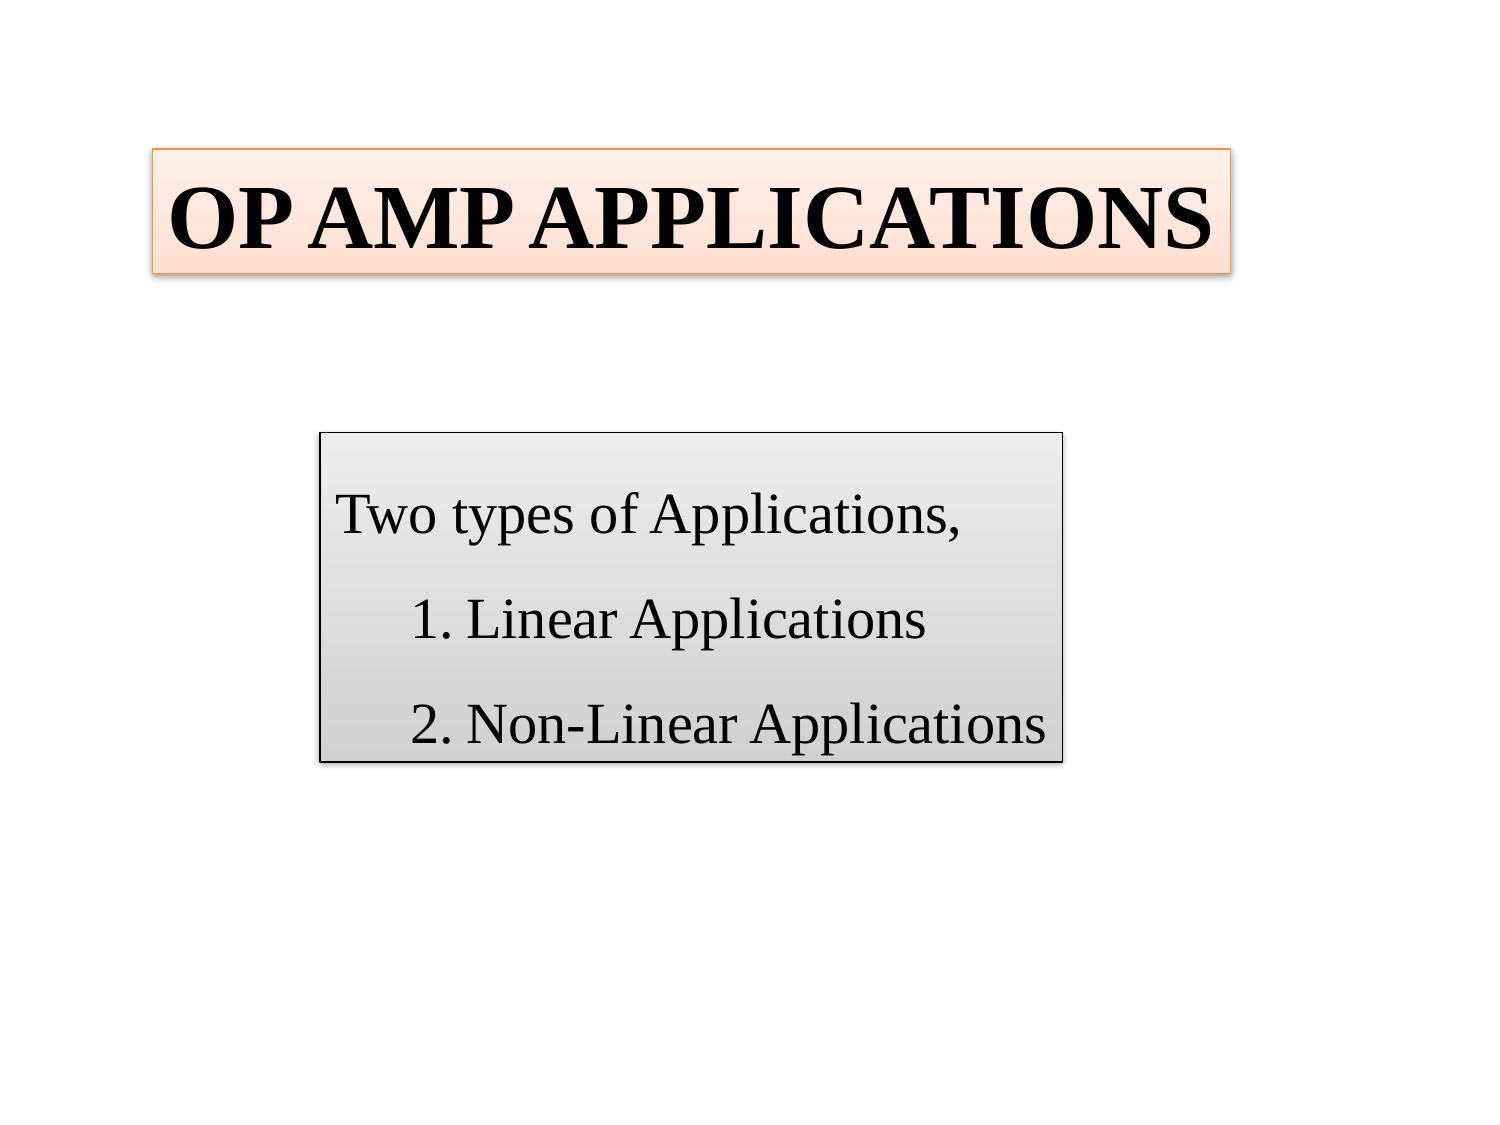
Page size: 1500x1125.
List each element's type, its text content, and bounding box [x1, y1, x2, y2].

text_box Two types of Applications, Linear Applications Non-Linear Applications [319, 432, 1063, 763]
text_box OP AMP APPLICATIONS [152, 148, 1231, 274]
